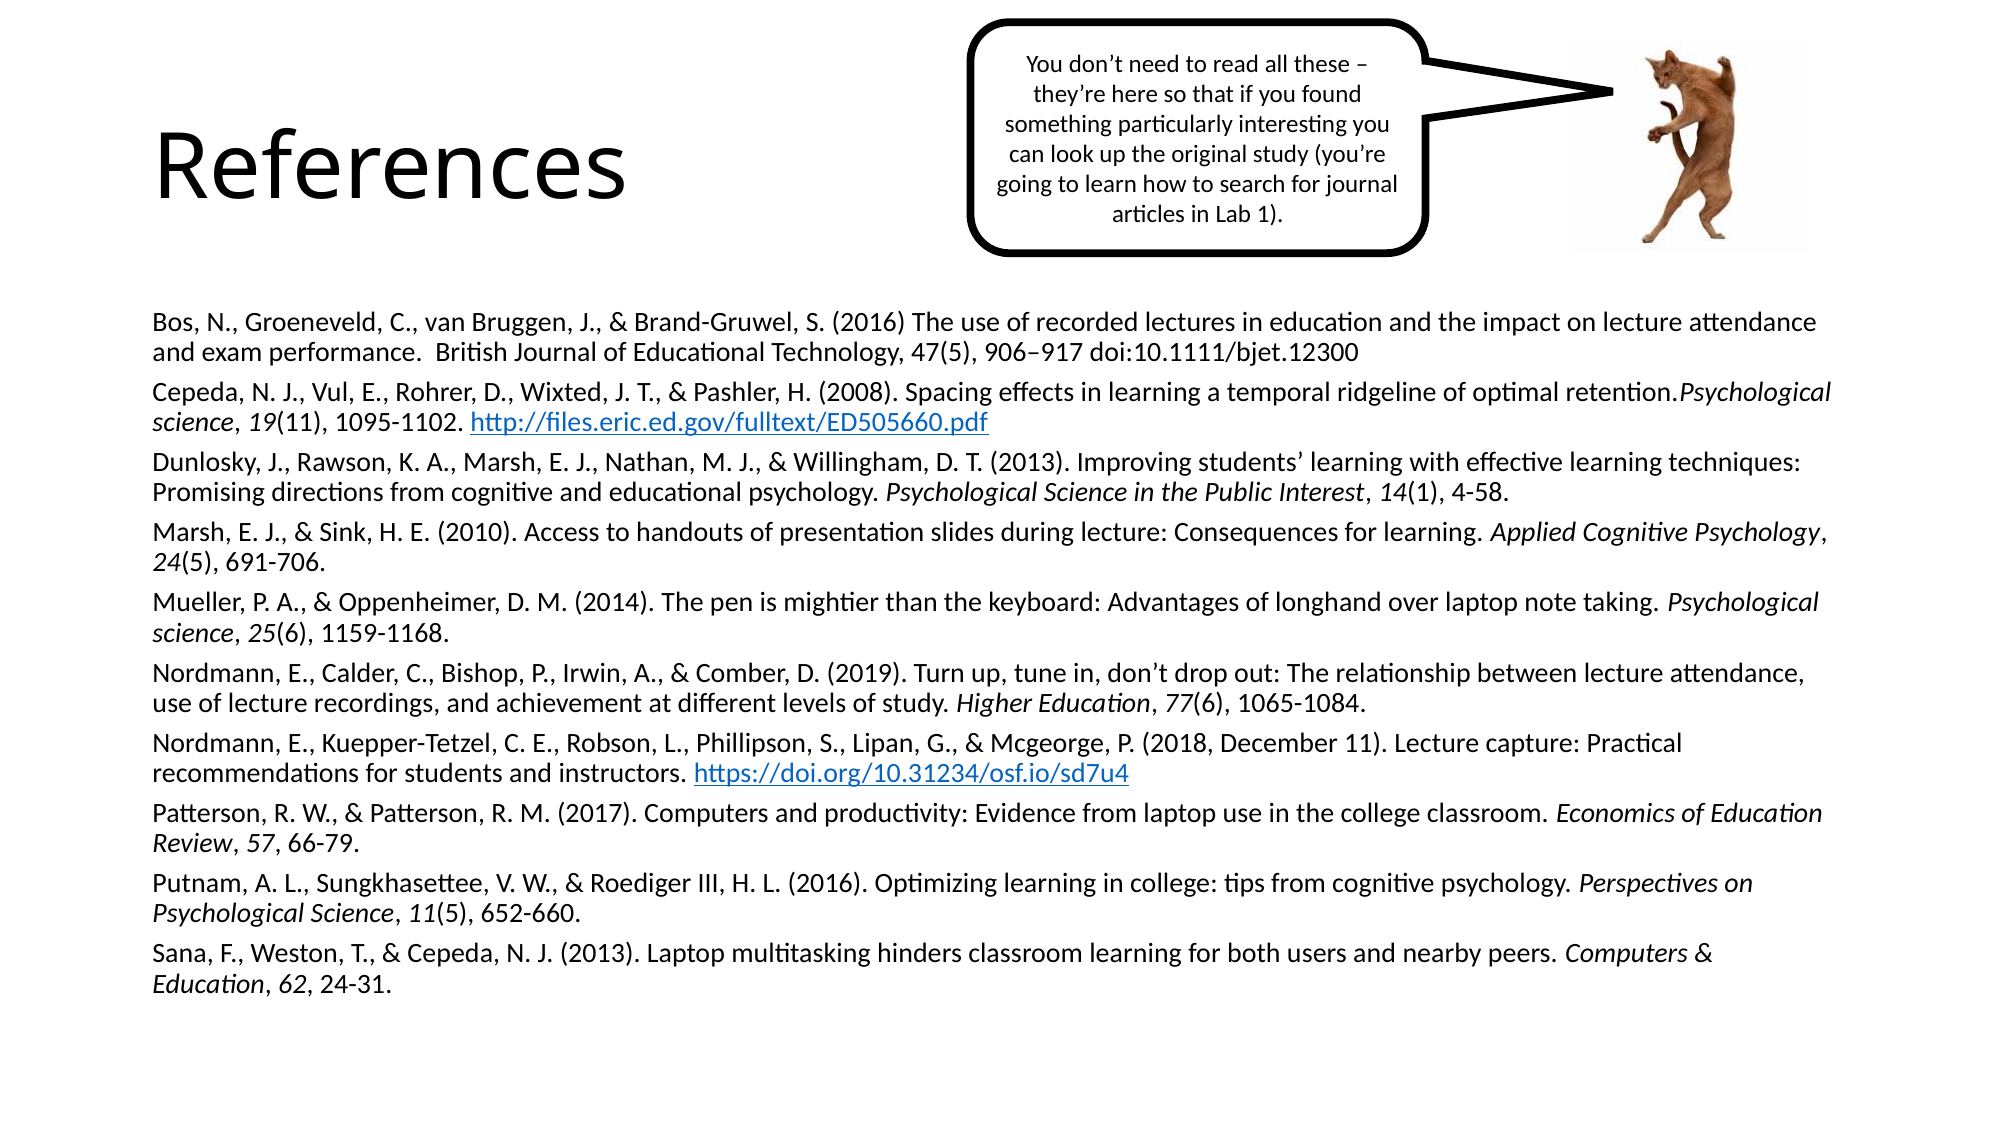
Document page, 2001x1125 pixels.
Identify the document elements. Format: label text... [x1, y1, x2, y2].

picture [1569, 39, 1808, 254]
text_box You don’t need to read all these – they’re here so that if you found something particularly interesting you can look up the original study (you’re going to learn how to search for journal articles in Lab 1). [969, 21, 1569, 255]
title References [137, 59, 1863, 278]
list Bos, N., Groeneveld, C., van Bruggen, J., & Brand-Gruwel, S. (2016) The use of recorded lectures in education and the impact on lecture attendance and exam performance. British Journal of Educational Technology, 47(5), 906–917 doi:10.1111/bjet.12300 Cepeda, N. J., Vul, E., Rohrer, D., Wixted, J. T., & Pashler, H. (2008). Spacing effects in learning a temporal ridgeline of optimal retention.Psychological science, 19(11), 1095-1102. http://files.eric.ed.gov/fulltext/ED505660.pdf Dunlosky, J., Rawson, K. A., Marsh, E. J., Nathan, M. J., & Willingham, D. T. (2013). Improving students’ learning with effective learning techniques: Promising directions from cognitive and educational psychology. Psychological Science in the Public Interest, 14(1), 4-58. Marsh, E. J., & Sink, H. E. (2010). Access to handouts of presentation slides during lecture: Consequences for learning. Applied Cognitive Psychology, 24(5), 691-706. Mueller, P. A., & Oppenheimer, D. M. (2014). The pen is mightier than the keyboard: Advantages of longhand over laptop note taking. Psychological science, 25(6), 1159-1168. Nordmann, E., Calder, C., Bishop, P., Irwin, A., & Comber, D. (2019). Turn up, tune in, don’t drop out: The relationship between lecture attendance, use of lecture recordings, and achievement at different levels of study. Higher Education, 77(6), 1065-1084. Nordmann, E., Kuepper-Tetzel, C. E., Robson, L., Phillipson, S., Lipan, G., & Mcgeorge, P. (2018, December 11). Lecture capture: Practical recommendations for students and instructors. https://doi.org/10.31234/osf.io/sd7u4 Patterson, R. W., & Patterson, R. M. (2017). Computers and productivity: Evidence from laptop use in the college classroom. Economics of Education Review, 57, 66-79. Putnam, A. L., Sungkhasettee, V. W., & Roediger III, H. L. (2016). Optimizing learning in college: tips from cognitive psychology. Perspectives on Psychological Science, 11(5), 652-660. Sana, F., Weston, T., & Cepeda, N. J. (2013). Laptop multitasking hinders classroom learning for both users and nearby peers. Computers & Education, 62, 24-31. [137, 299, 1863, 1014]
